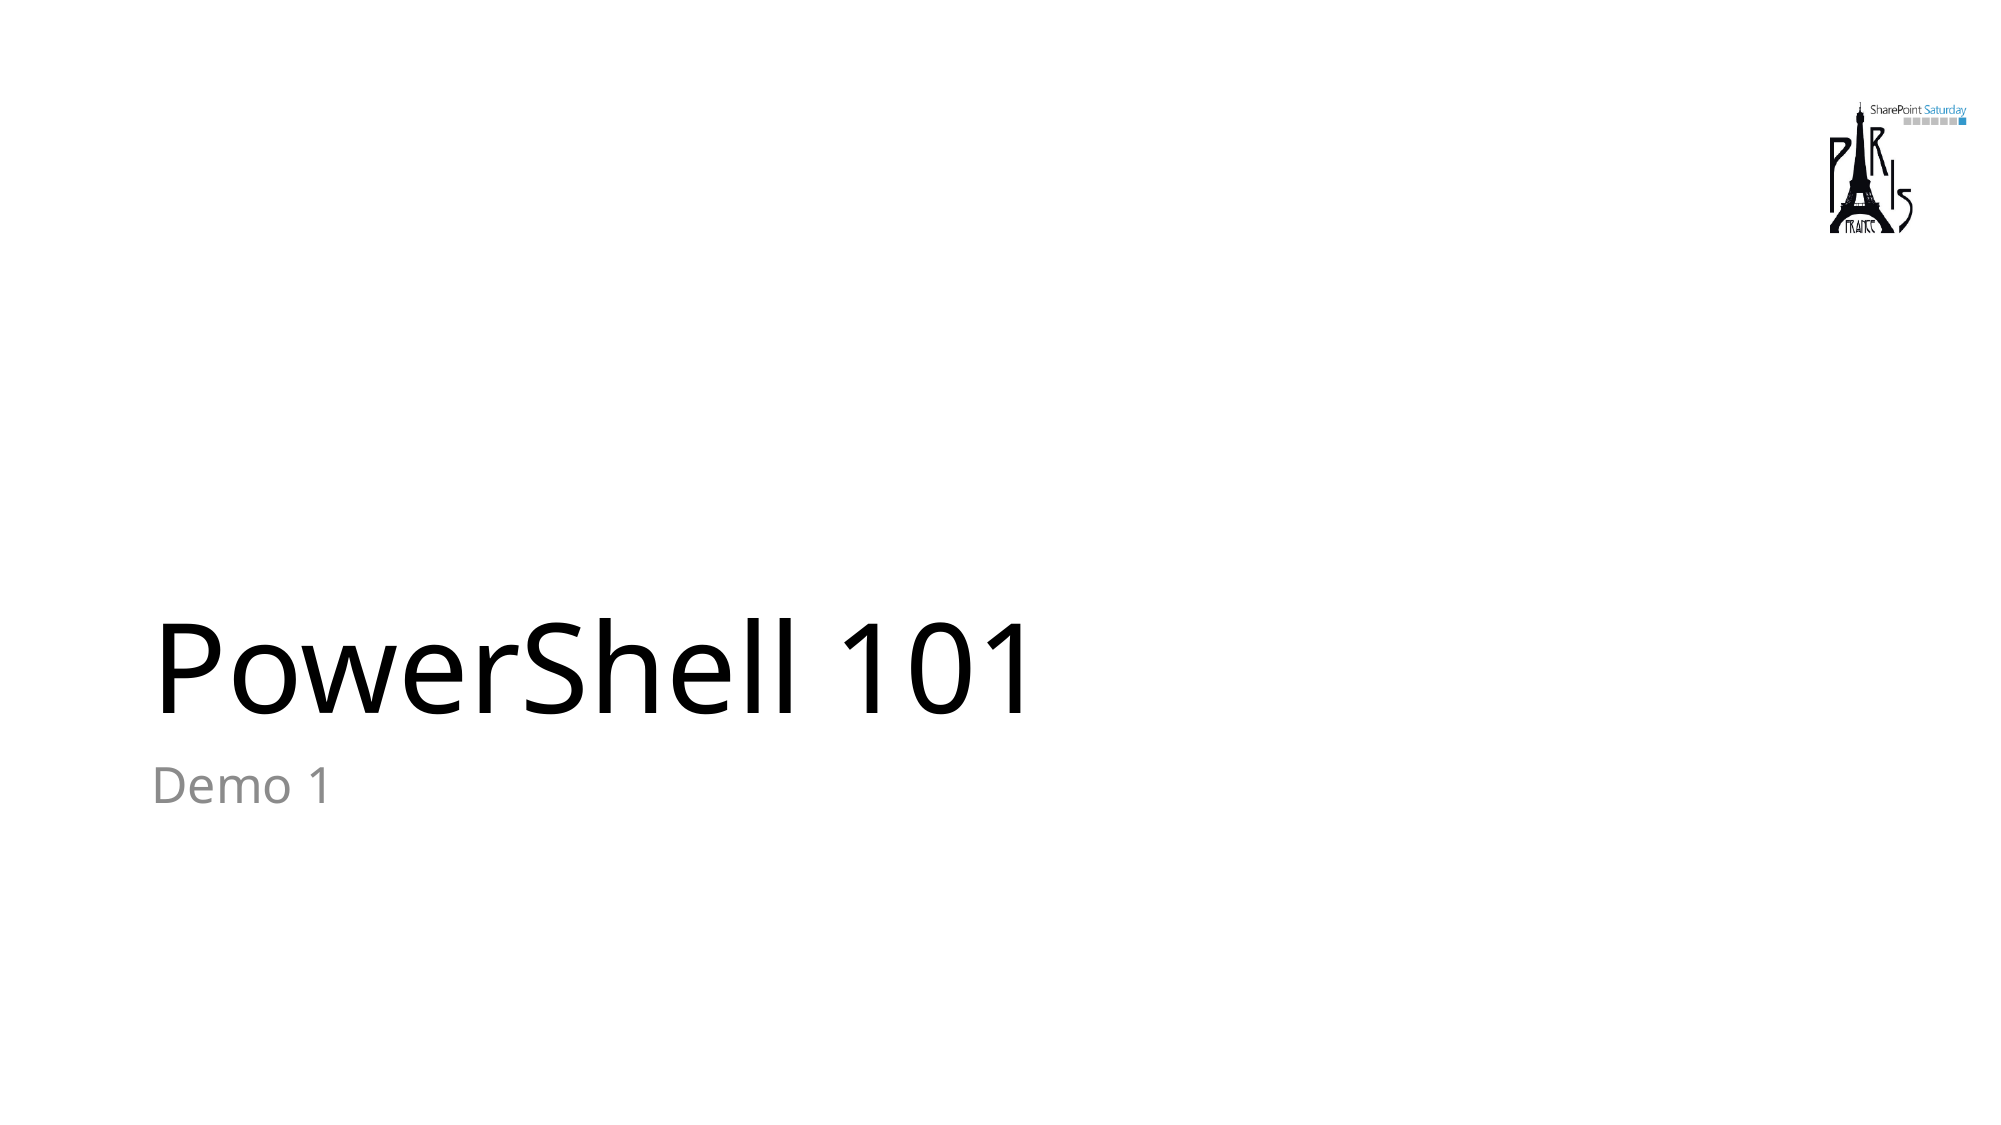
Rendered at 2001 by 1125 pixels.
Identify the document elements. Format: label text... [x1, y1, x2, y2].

picture [1830, 100, 1967, 237]
list Demo 1 [136, 752, 1862, 999]
title PowerShell 101 [136, 280, 1862, 749]
